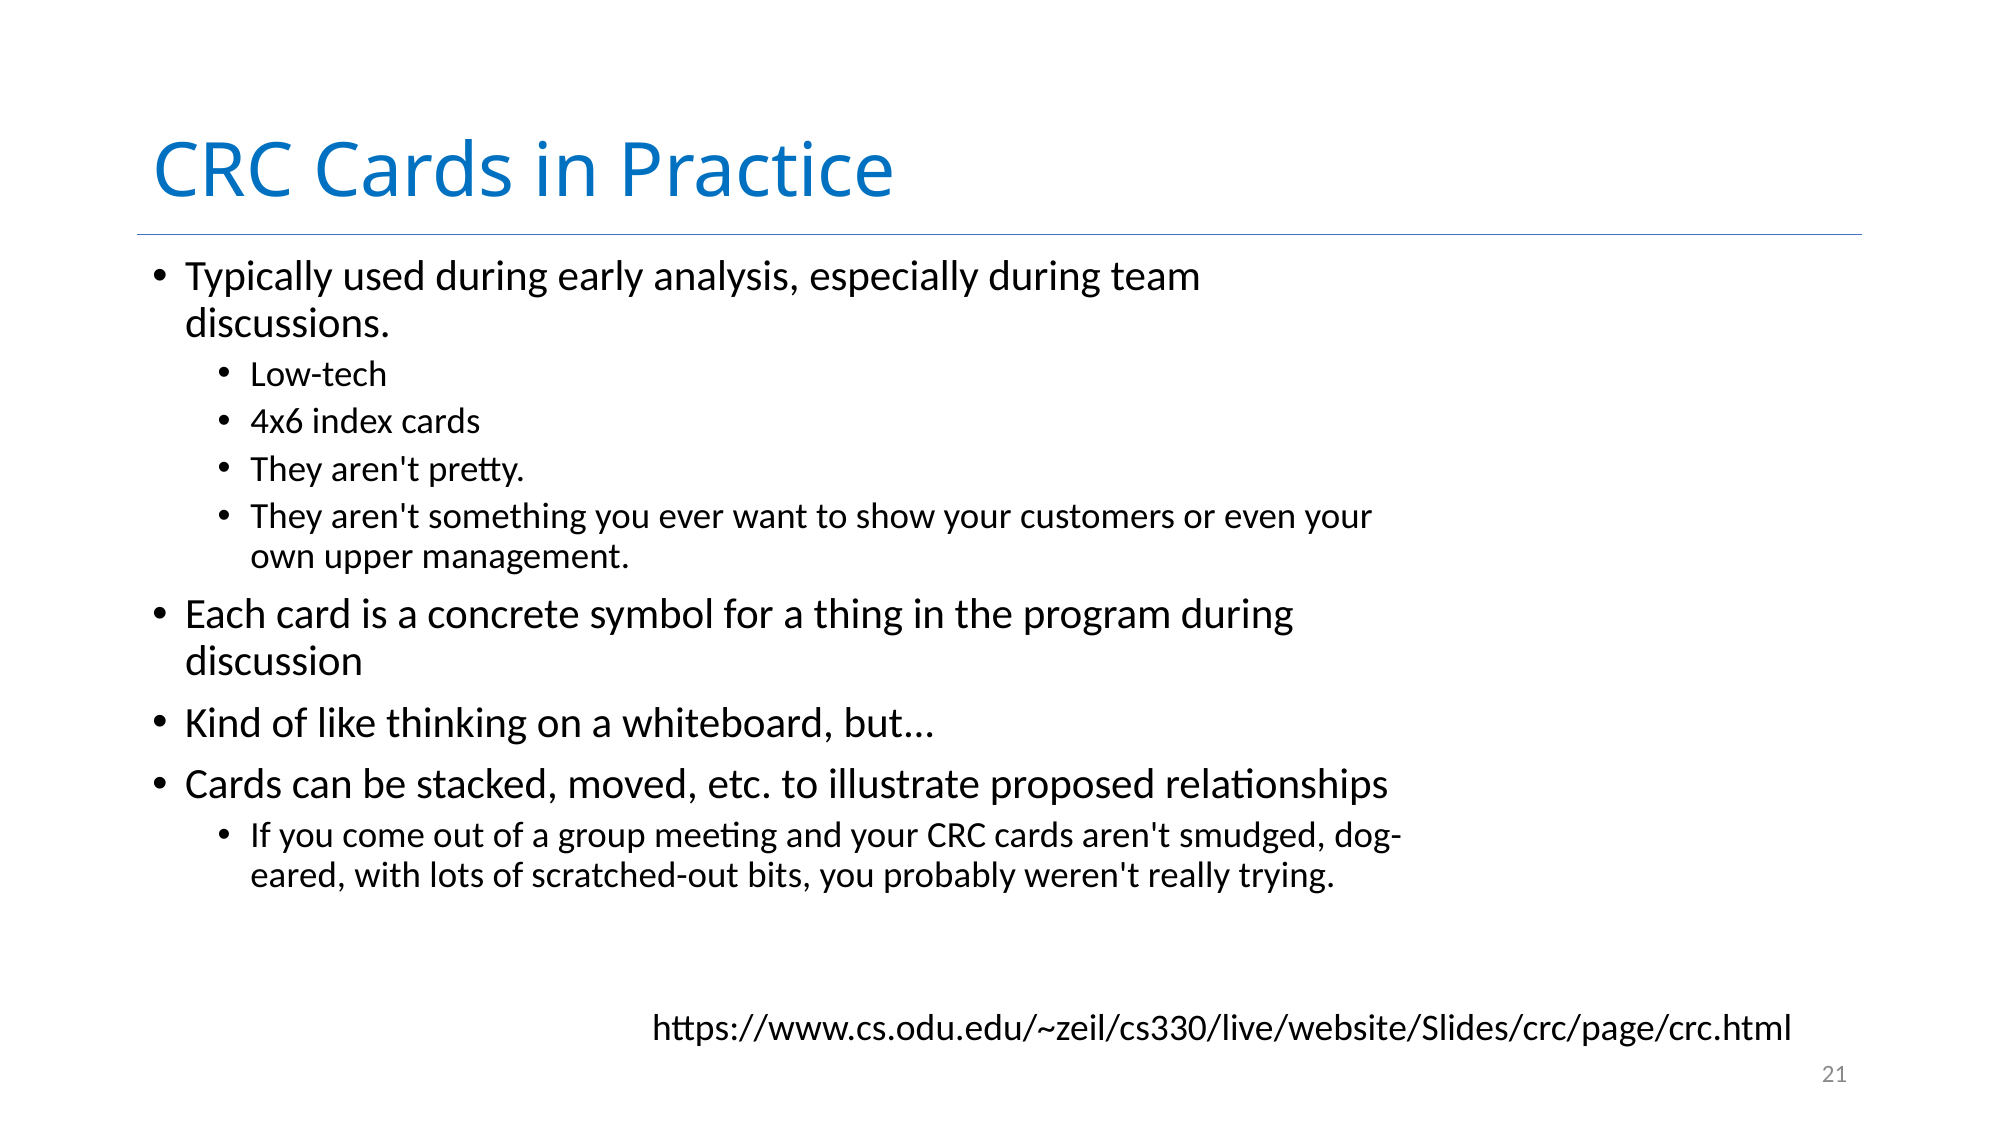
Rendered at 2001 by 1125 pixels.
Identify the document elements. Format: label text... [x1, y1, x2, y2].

text_box https://www.cs.odu.edu/~zeil/cs330/live/website/Slides/crc/page/crc.html [637, 995, 1879, 1055]
title CRC Cards in Practice [137, 3, 1863, 221]
slide_number 21 [1412, 1055, 1863, 1103]
list Typically used during early analysis, especially during team discussions. Low-tech 4x6 index cards They aren't pretty. They aren't something you ever want to show your customers or even your own upper management. Each card is a concrete symbol for a thing in the program during discussion Kind of like thinking on a whiteboard, but... Cards can be stacked, moved, etc. to illustrate proposed relationships If you come out of a group meeting and your CRC cards aren't smudged, dog-eared, with lots of scratched-out bits, you probably weren't really trying. [137, 246, 1432, 960]
